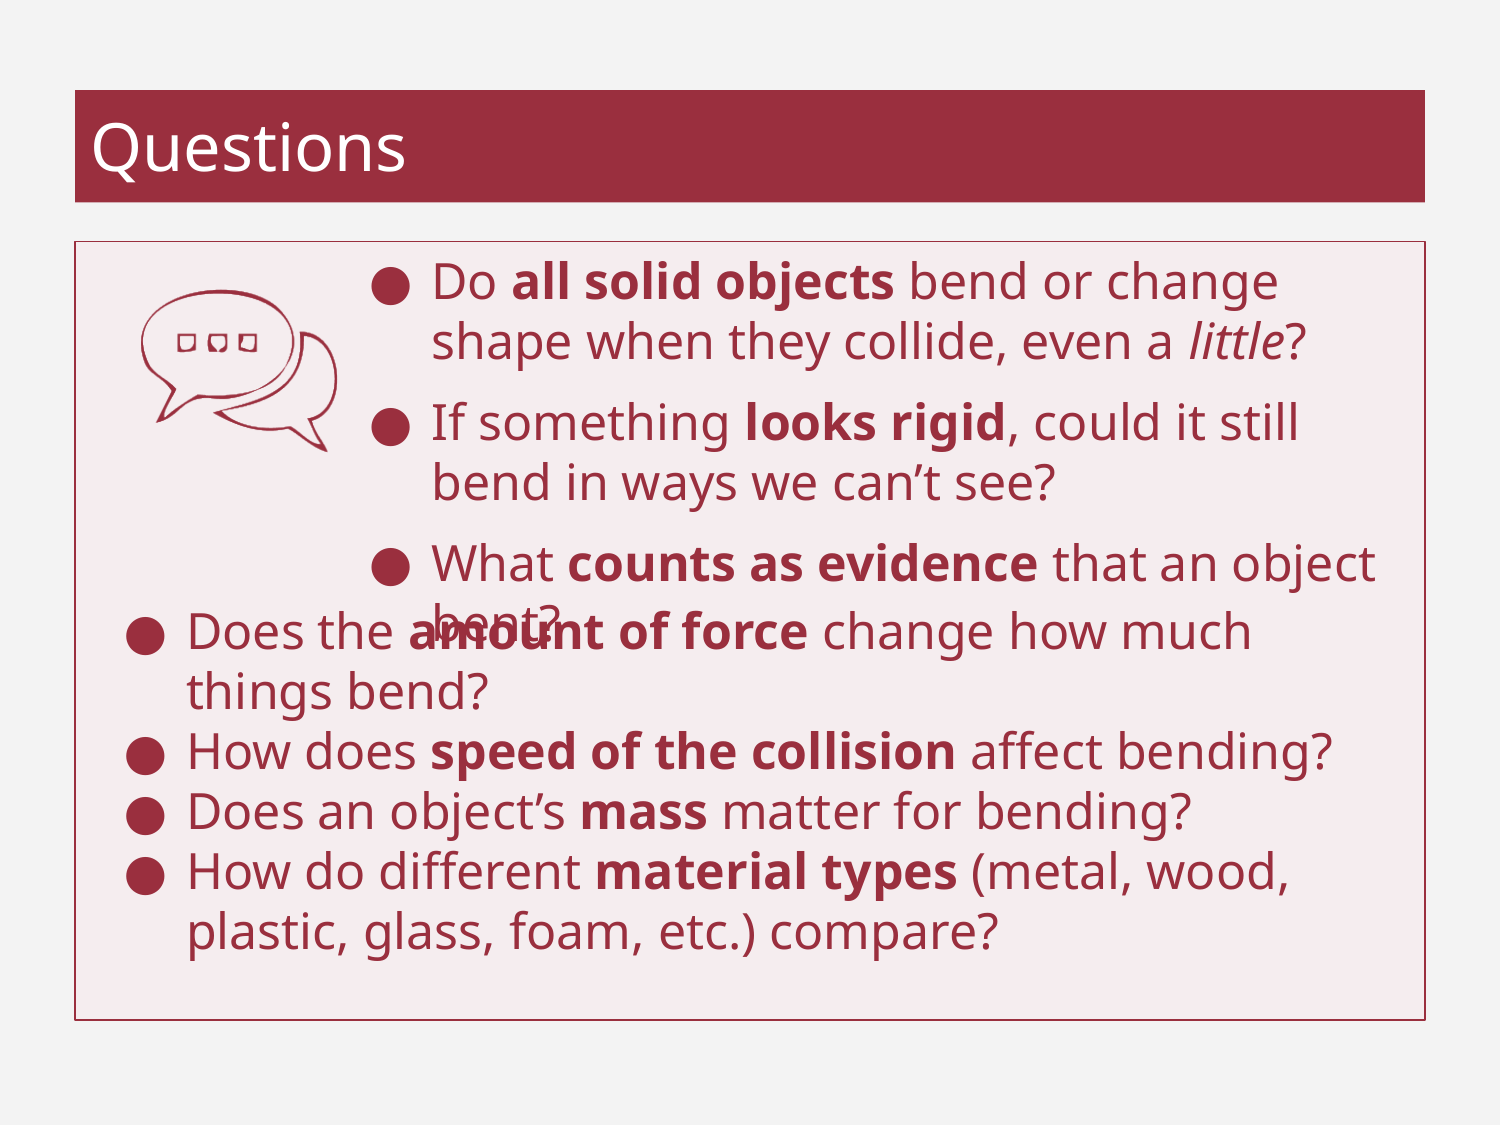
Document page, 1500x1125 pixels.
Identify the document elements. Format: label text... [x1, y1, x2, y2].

title Questions [75, 90, 1425, 203]
text_box Does the amount of force change how much things bend? How does speed of the collision affect bending? Does an object’s mass matter for bending? How do different material types (metal, wood, plastic, glass, foam, etc.) compare? [96, 584, 1413, 849]
list [75, 241, 1425, 1020]
text_box Do all solid objects bend or change shape when they collide, even a little? If something looks rigid, could it still bend in ways we can’t see? What counts as evidence that an object bent? [356, 249, 1413, 584]
picture [140, 289, 338, 453]
